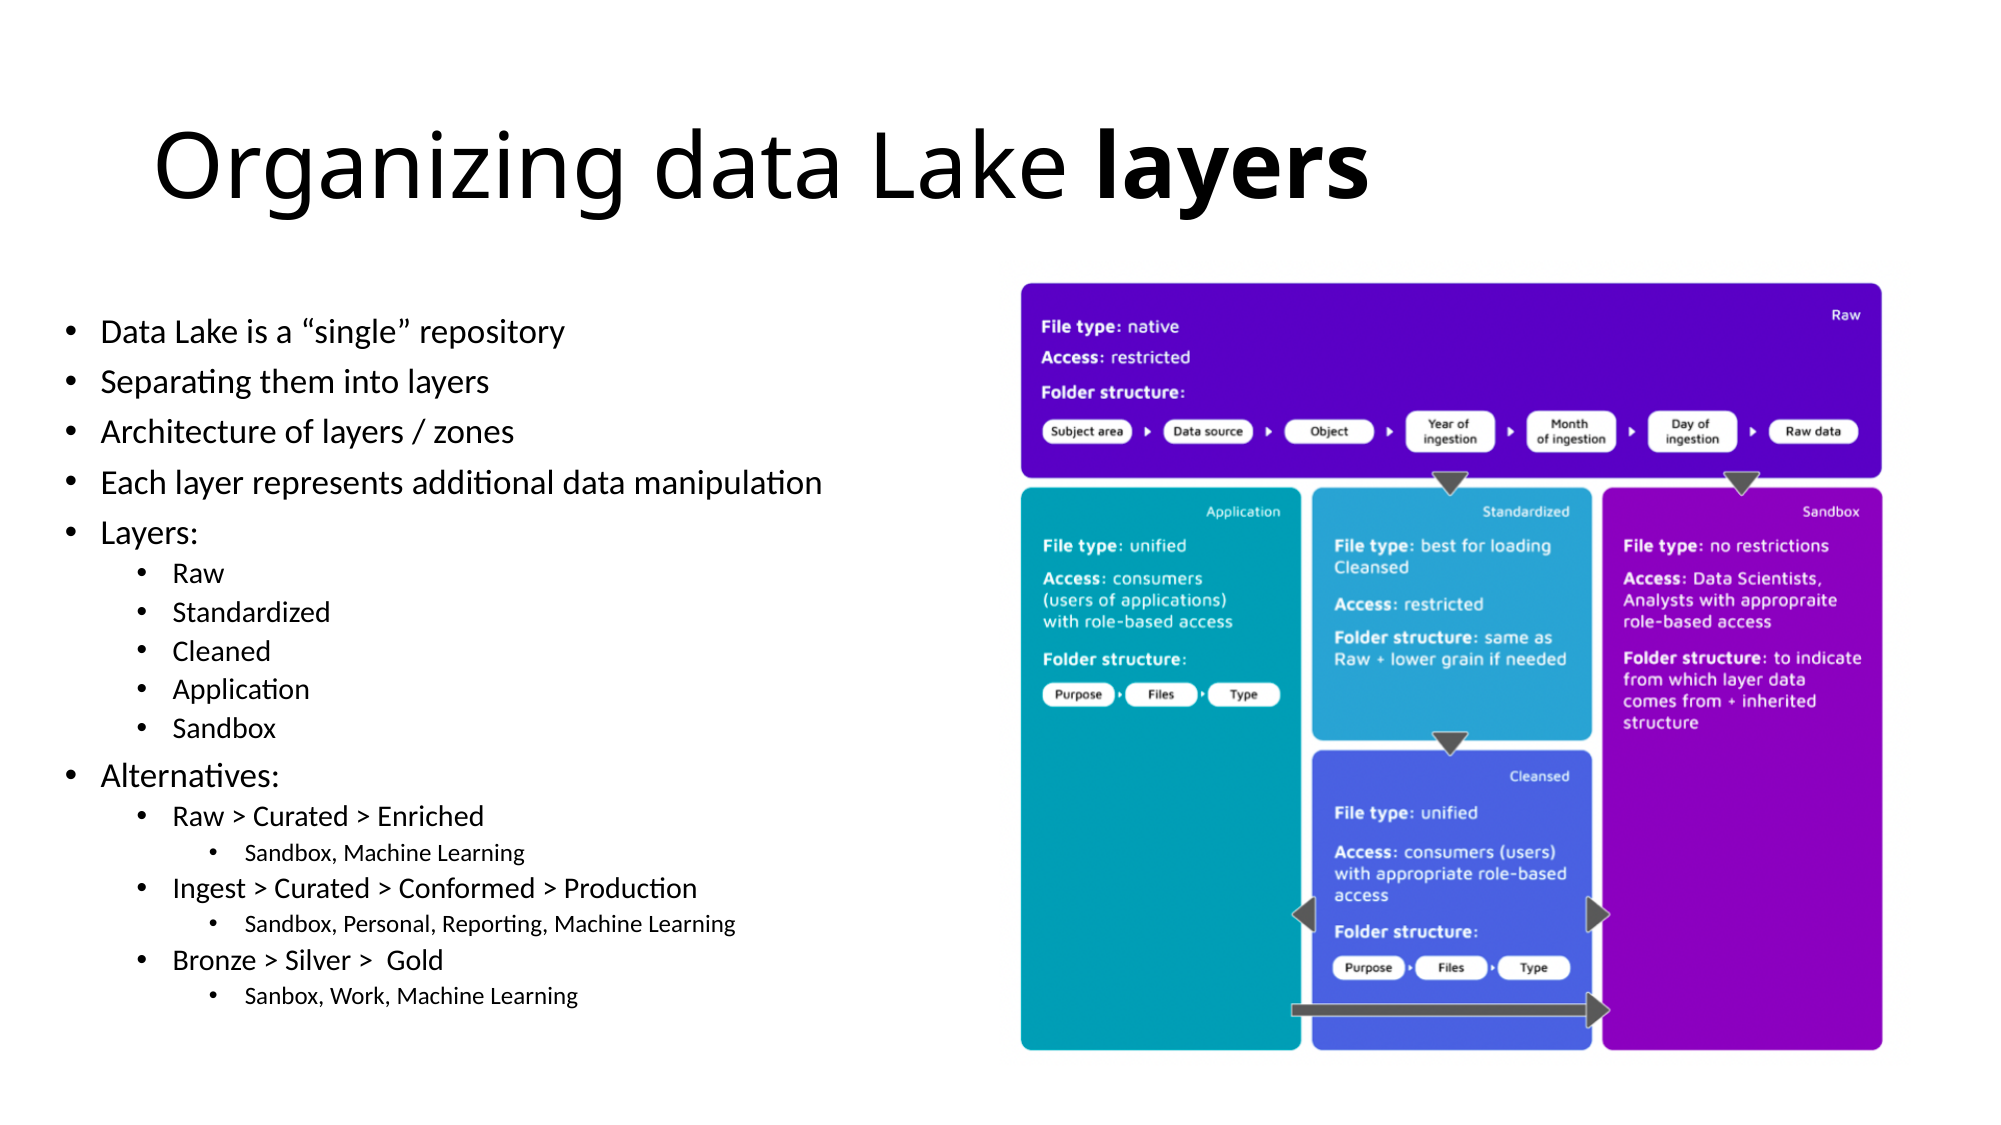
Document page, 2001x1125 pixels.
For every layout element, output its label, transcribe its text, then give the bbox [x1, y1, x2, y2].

picture [999, 260, 1911, 1066]
list Data Lake is a “single” repository Separating them into layers Architecture of layers / zones Each layer represents additional data manipulation Layers: Raw Standardized Cleaned Application Sandbox Alternatives: Raw > Curated > Enriched Sandbox, Machine Learning Ingest > Curated > Conformed > Production Sandbox, Personal, Reporting, Machine Learning Bronze > Silver > Gold Sanbox, Work, Machine Learning [49, 306, 999, 1020]
title Organizing data Lake layers [137, 59, 1863, 278]
